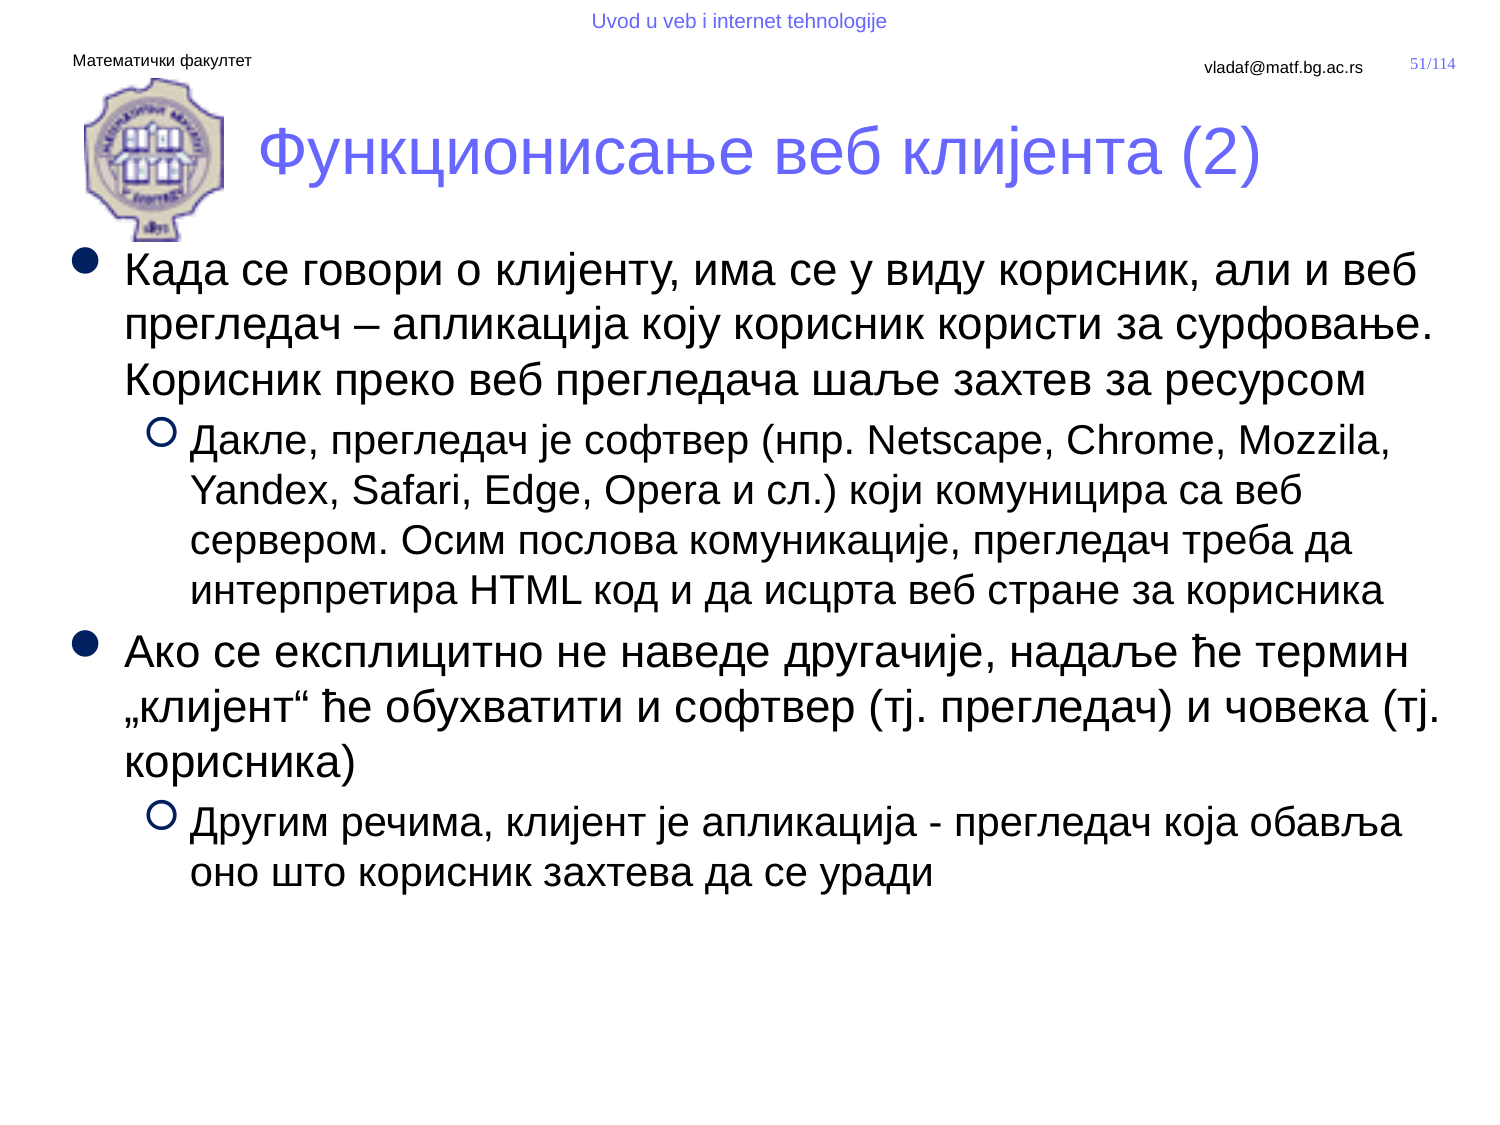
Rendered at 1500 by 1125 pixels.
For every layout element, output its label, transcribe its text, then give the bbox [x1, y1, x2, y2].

list Када се говори о клијенту, има се у виду корисник, али и веб прегледач – апликација коју корисник користи за сурфовање. Корисник преко веб прегледача шаље захтев за ресурсом Дакле, прегледач је софтвер (нпр. Netscape, Chrome, Mozzila, Yandex, Safari, Edge, Opera и сл.) који комуницира са веб сервером. Осим послова комуникације, прегледач треба да интерпретира HTML код и да исцрта веб стране за корисника Ако се експлицитно не наведе другачије, надаље ће термин „клијент“ ће обухватити и софтвер (тј. прегледач) и човека (тј. корисника) Другим речима, клијент је апликација - прегледач која обавља оно што корисник захтева да се уради [53, 231, 1483, 588]
title Функционисање веб клијента (2) [242, 54, 1388, 231]
picture [84, 78, 224, 231]
